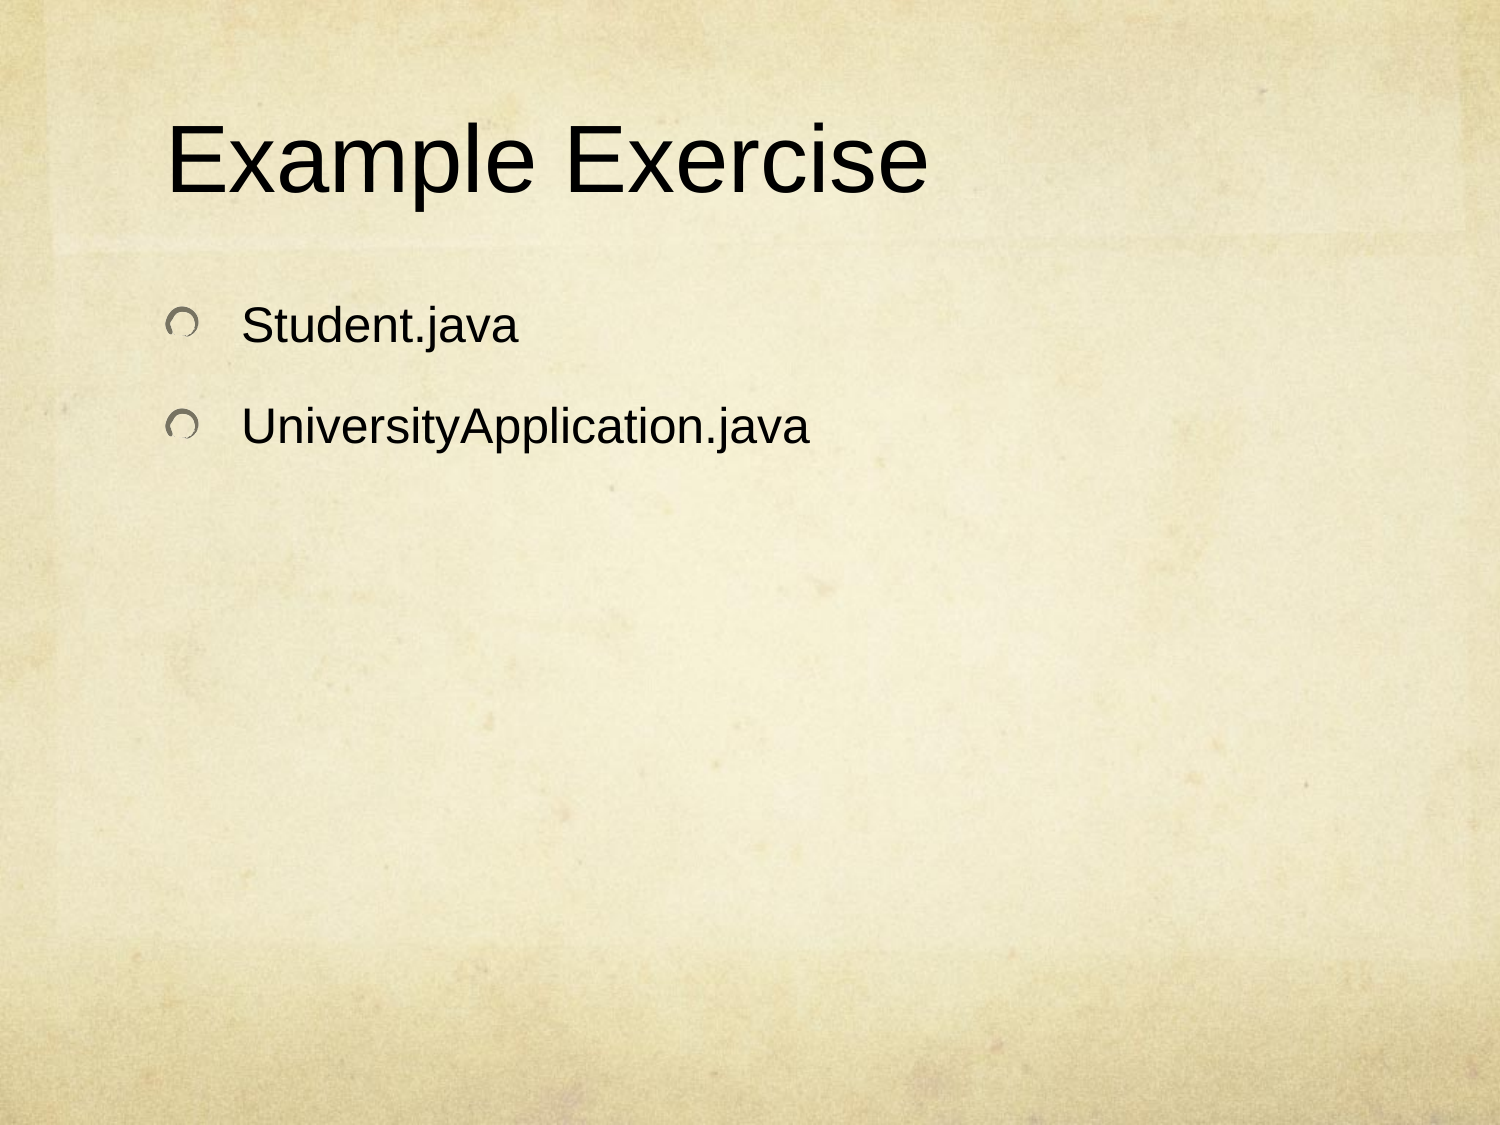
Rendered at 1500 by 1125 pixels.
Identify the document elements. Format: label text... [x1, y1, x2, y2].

list Student.java UniversityApplication.java [150, 284, 1350, 950]
title Example Exercise [150, 82, 1350, 225]
picture [0, 0, 1500, 1125]
